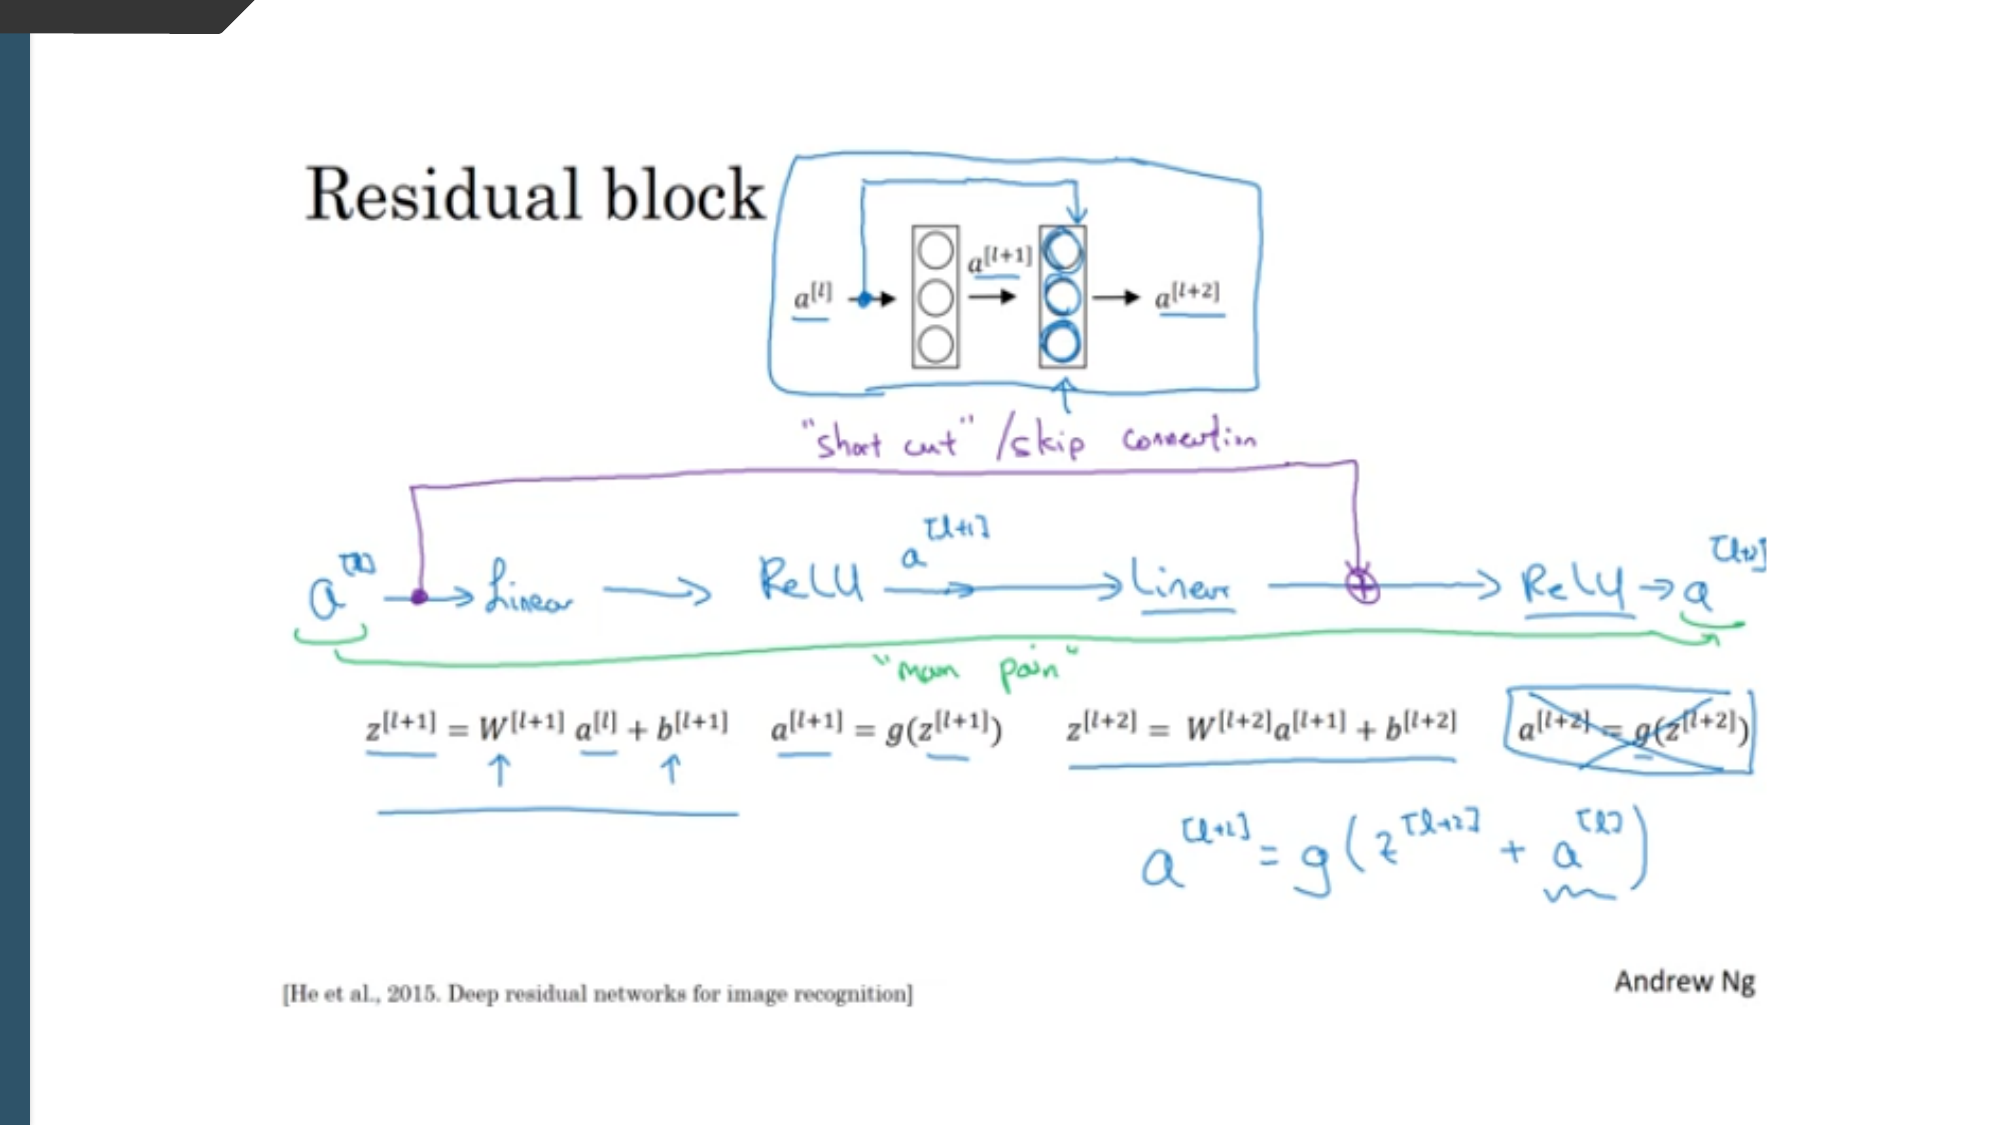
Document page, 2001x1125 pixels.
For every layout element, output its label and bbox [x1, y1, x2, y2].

picture [224, 137, 1788, 1026]
